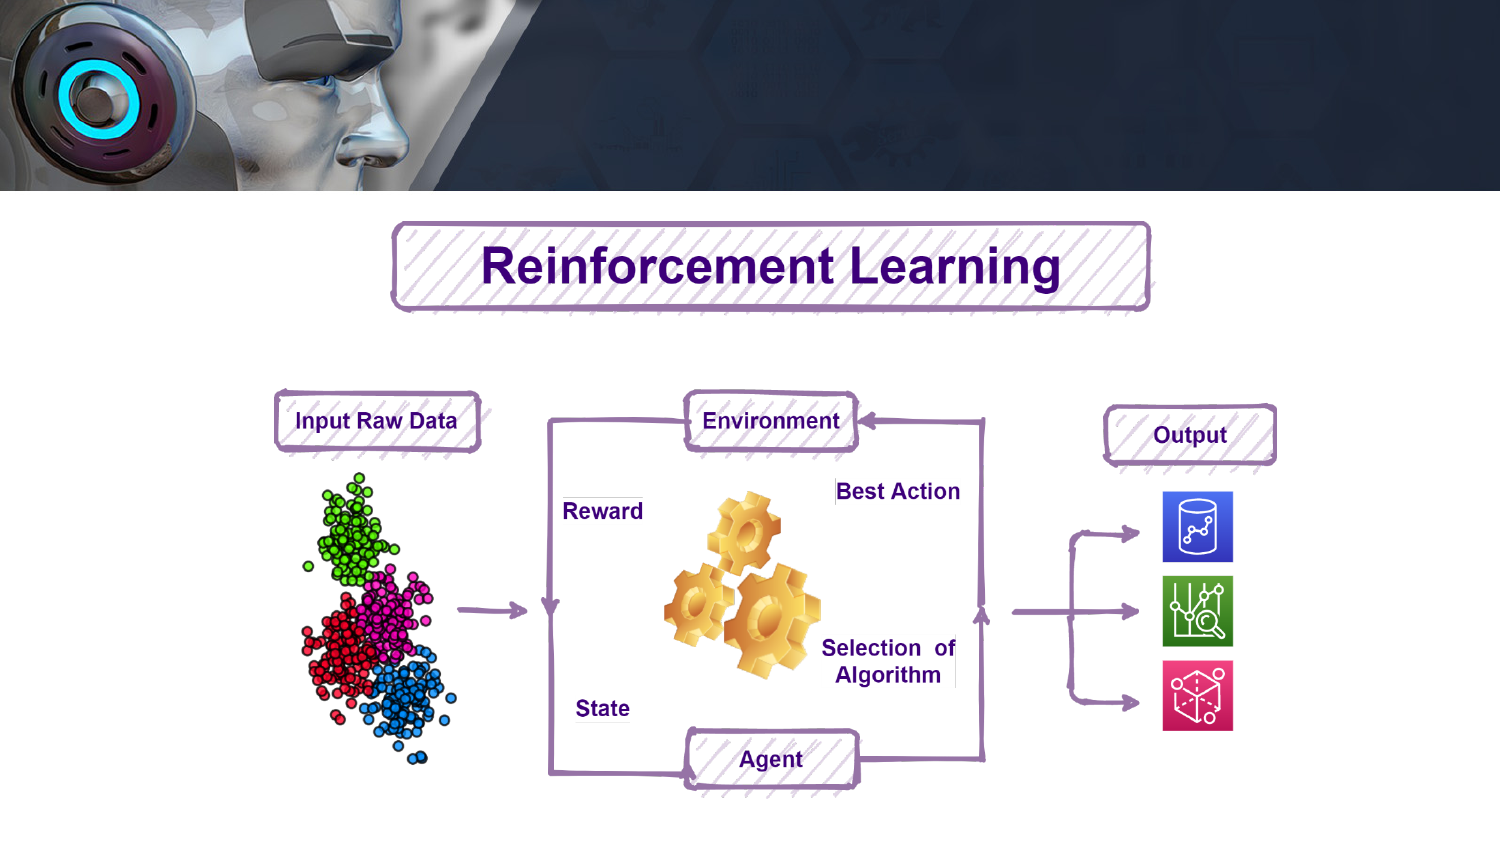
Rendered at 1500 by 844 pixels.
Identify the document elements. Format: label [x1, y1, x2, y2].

list [273, 221, 1277, 826]
picture [0, 0, 1500, 844]
